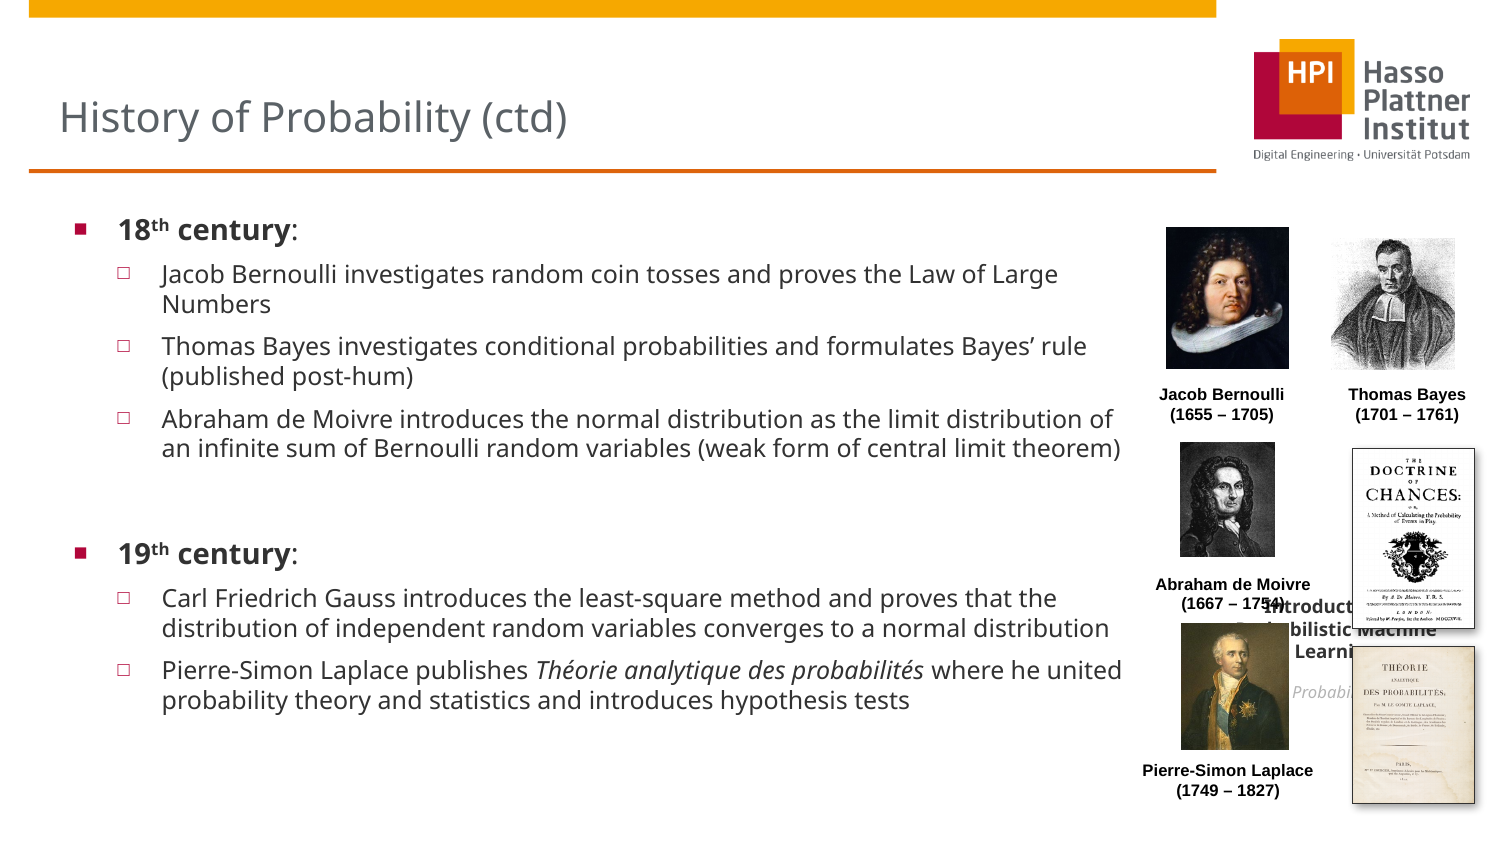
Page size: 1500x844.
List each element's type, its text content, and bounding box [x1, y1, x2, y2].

title History of Probability (ctd) [58, 17, 1187, 170]
picture [1181, 623, 1290, 751]
text_box Thomas Bayes (1701 – 1761) [1273, 380, 1500, 428]
picture [1179, 441, 1275, 558]
picture [1165, 227, 1289, 369]
picture [1352, 646, 1475, 805]
picture [1352, 448, 1475, 630]
text_box Pierre-Simon Laplace (1749 – 1827) [1133, 756, 1323, 804]
picture [1331, 238, 1455, 370]
text_box Abraham de Moivre (1667 – 1754) [1138, 569, 1328, 618]
picture [1254, 39, 1470, 161]
text_box Jacob Bernoulli (1655 – 1705) [1127, 380, 1273, 428]
list 18th century: Jacob Bernoulli investigates random coin tosses and proves the Law of Large Numbers Thomas Bayes investigates conditional probabilities and formulates Bayes’ rule (published post-hum) Abraham de Moivre introduces the normal distribution as the limit distribution of an infinite sum of Bernoulli random variables (weak form of central limit theorem) 19th century: Carl Friedrich Gauss introduces the least-square method and proves that the distribution of independent random variables converges to a normal distribution Pierre-Simon Laplace publishes Théorie analytique des probabilités where he united probability theory and statistics and introduces hypothesis tests [58, 203, 1140, 788]
